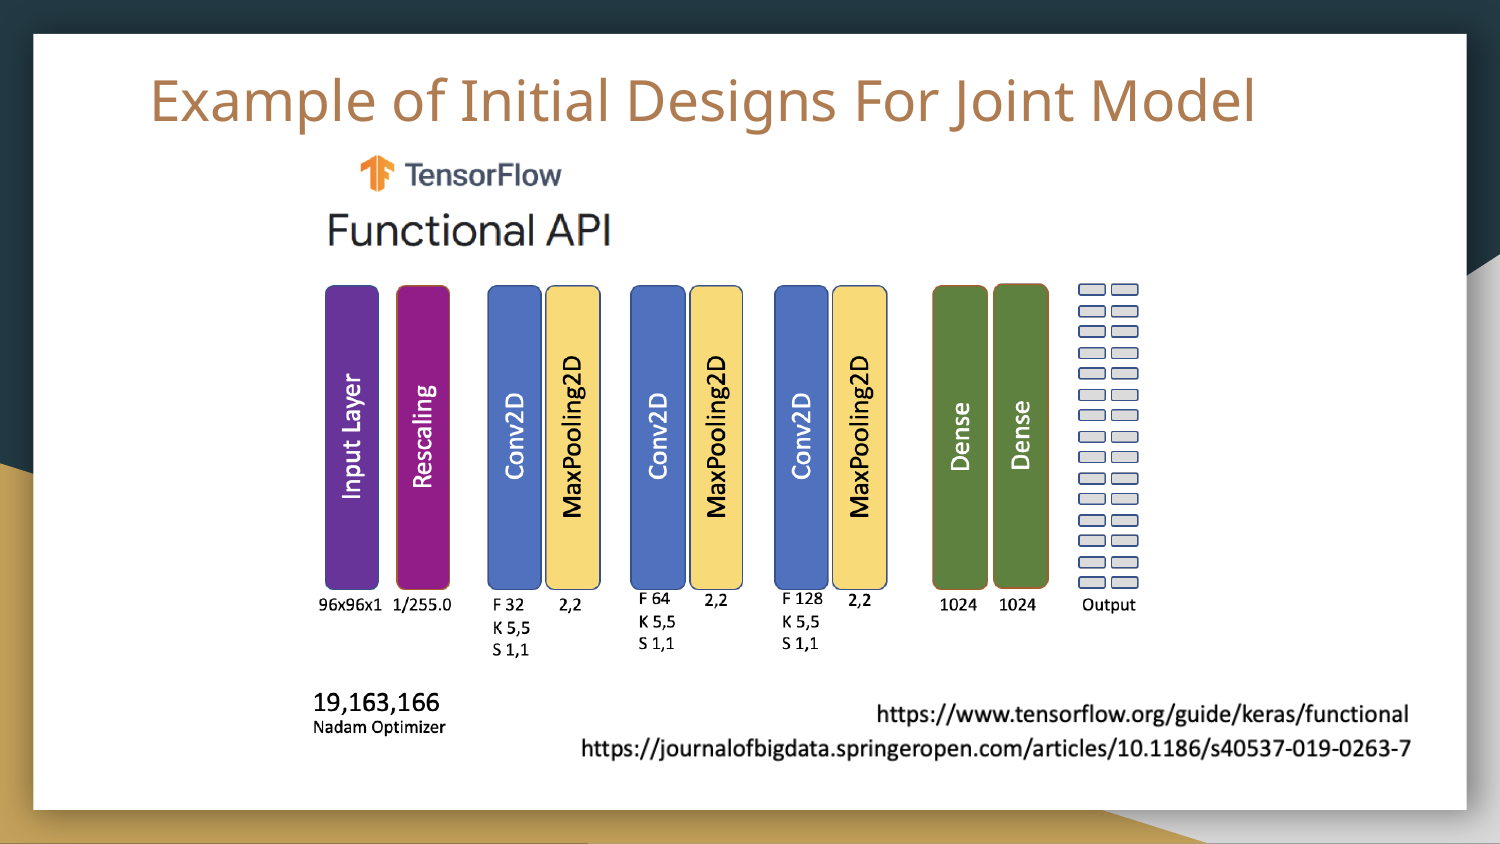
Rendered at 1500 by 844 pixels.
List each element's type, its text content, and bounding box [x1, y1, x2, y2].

picture [295, 142, 1451, 780]
title Example of Initial Designs For Joint Model [134, 49, 1366, 207]
